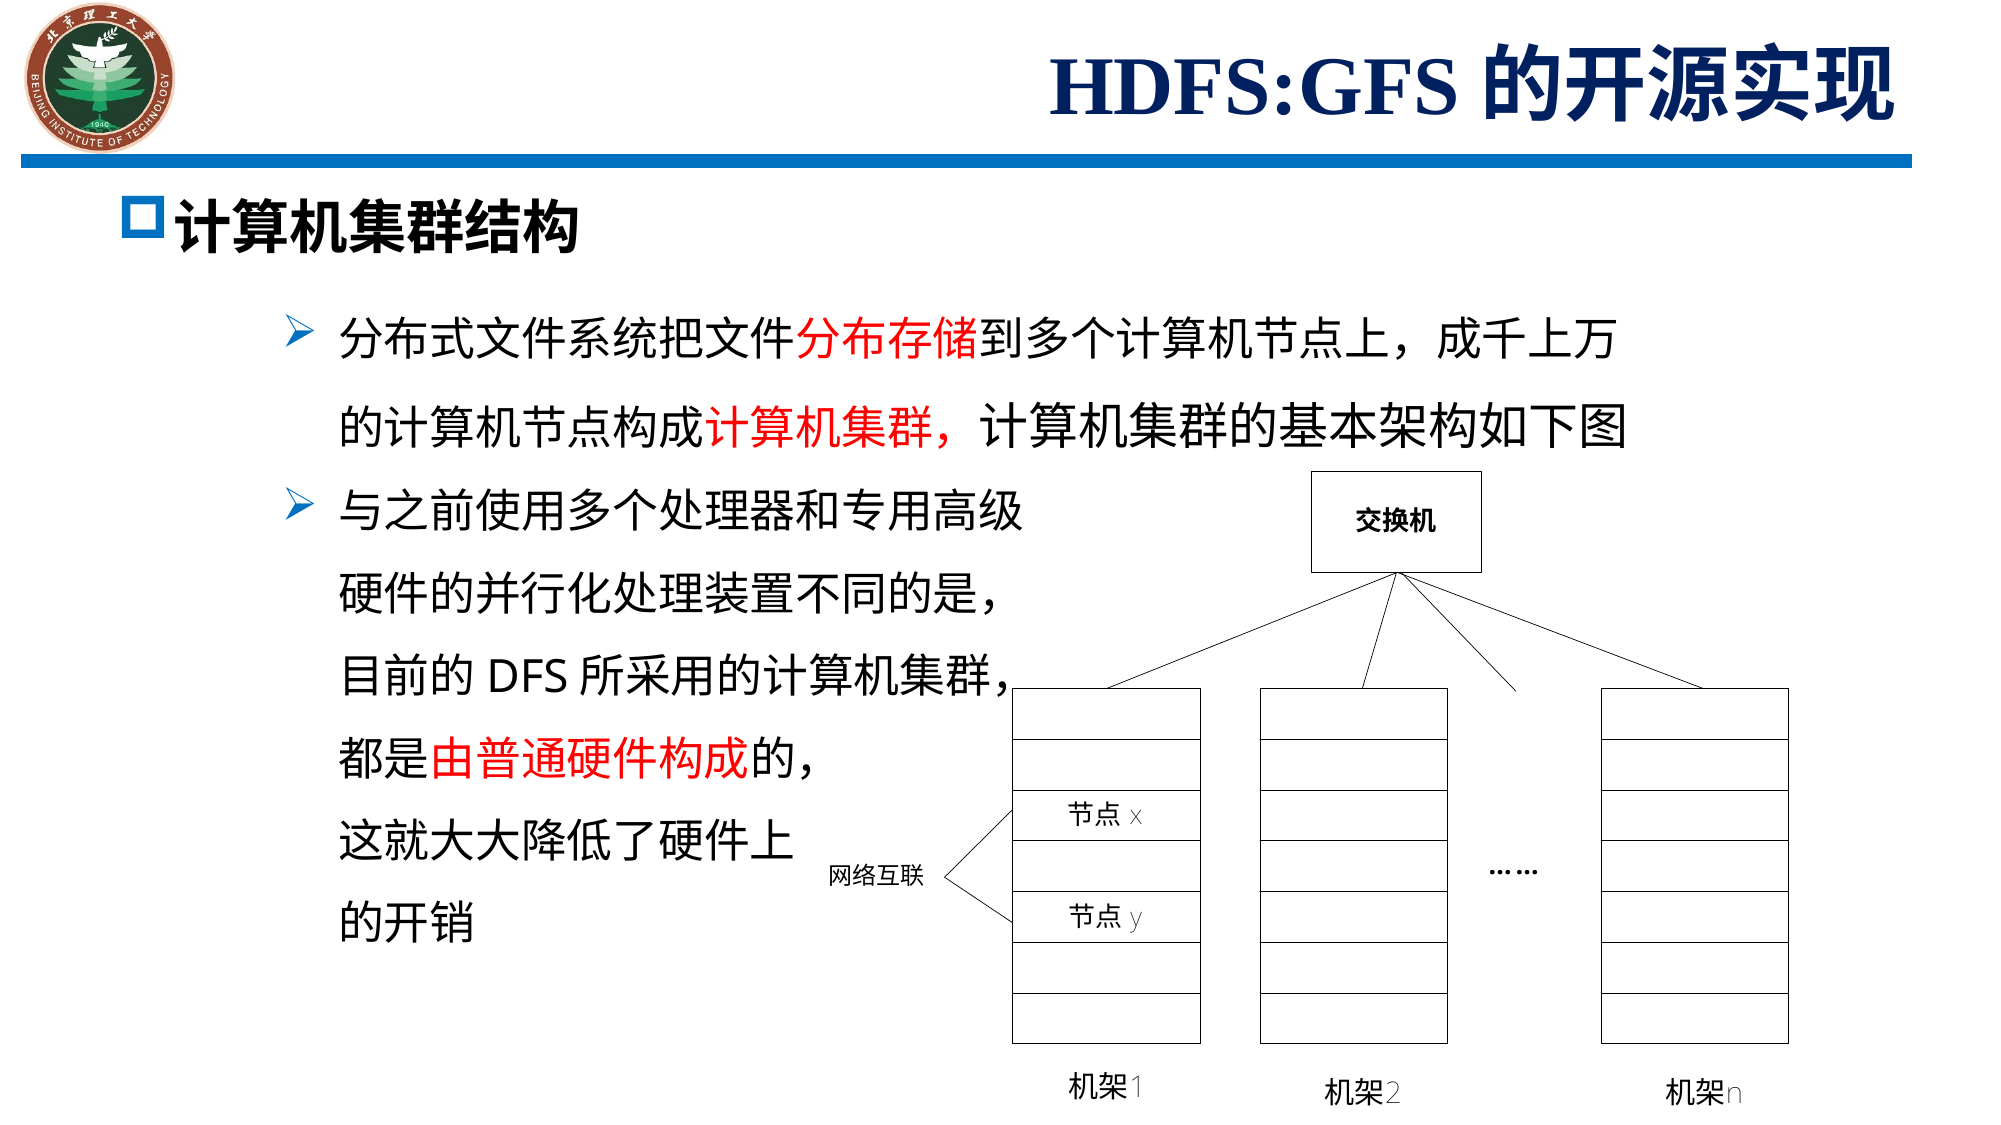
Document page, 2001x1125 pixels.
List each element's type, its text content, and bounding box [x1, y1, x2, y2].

text_box 分布式文件系统把文件分布存储到多个计算机节点上，成千上万的计算机节点构成计算机集群，计算机集群的基本架构如下图 与之前使用多个处理器和专用高级 硬件的并行化处理装置不同的是， 目前的DFS所采用的计算机集群， 都是由普通硬件构成的， 这就大大降低了硬件上 的开销 [267, 274, 1666, 957]
text_box HDFS:GFS的开源实现 [962, 51, 1912, 139]
text_box [21, 154, 1912, 168]
picture [810, 466, 1795, 1125]
picture [21, 0, 178, 156]
text_box 计算机集群结构 [102, 182, 596, 268]
